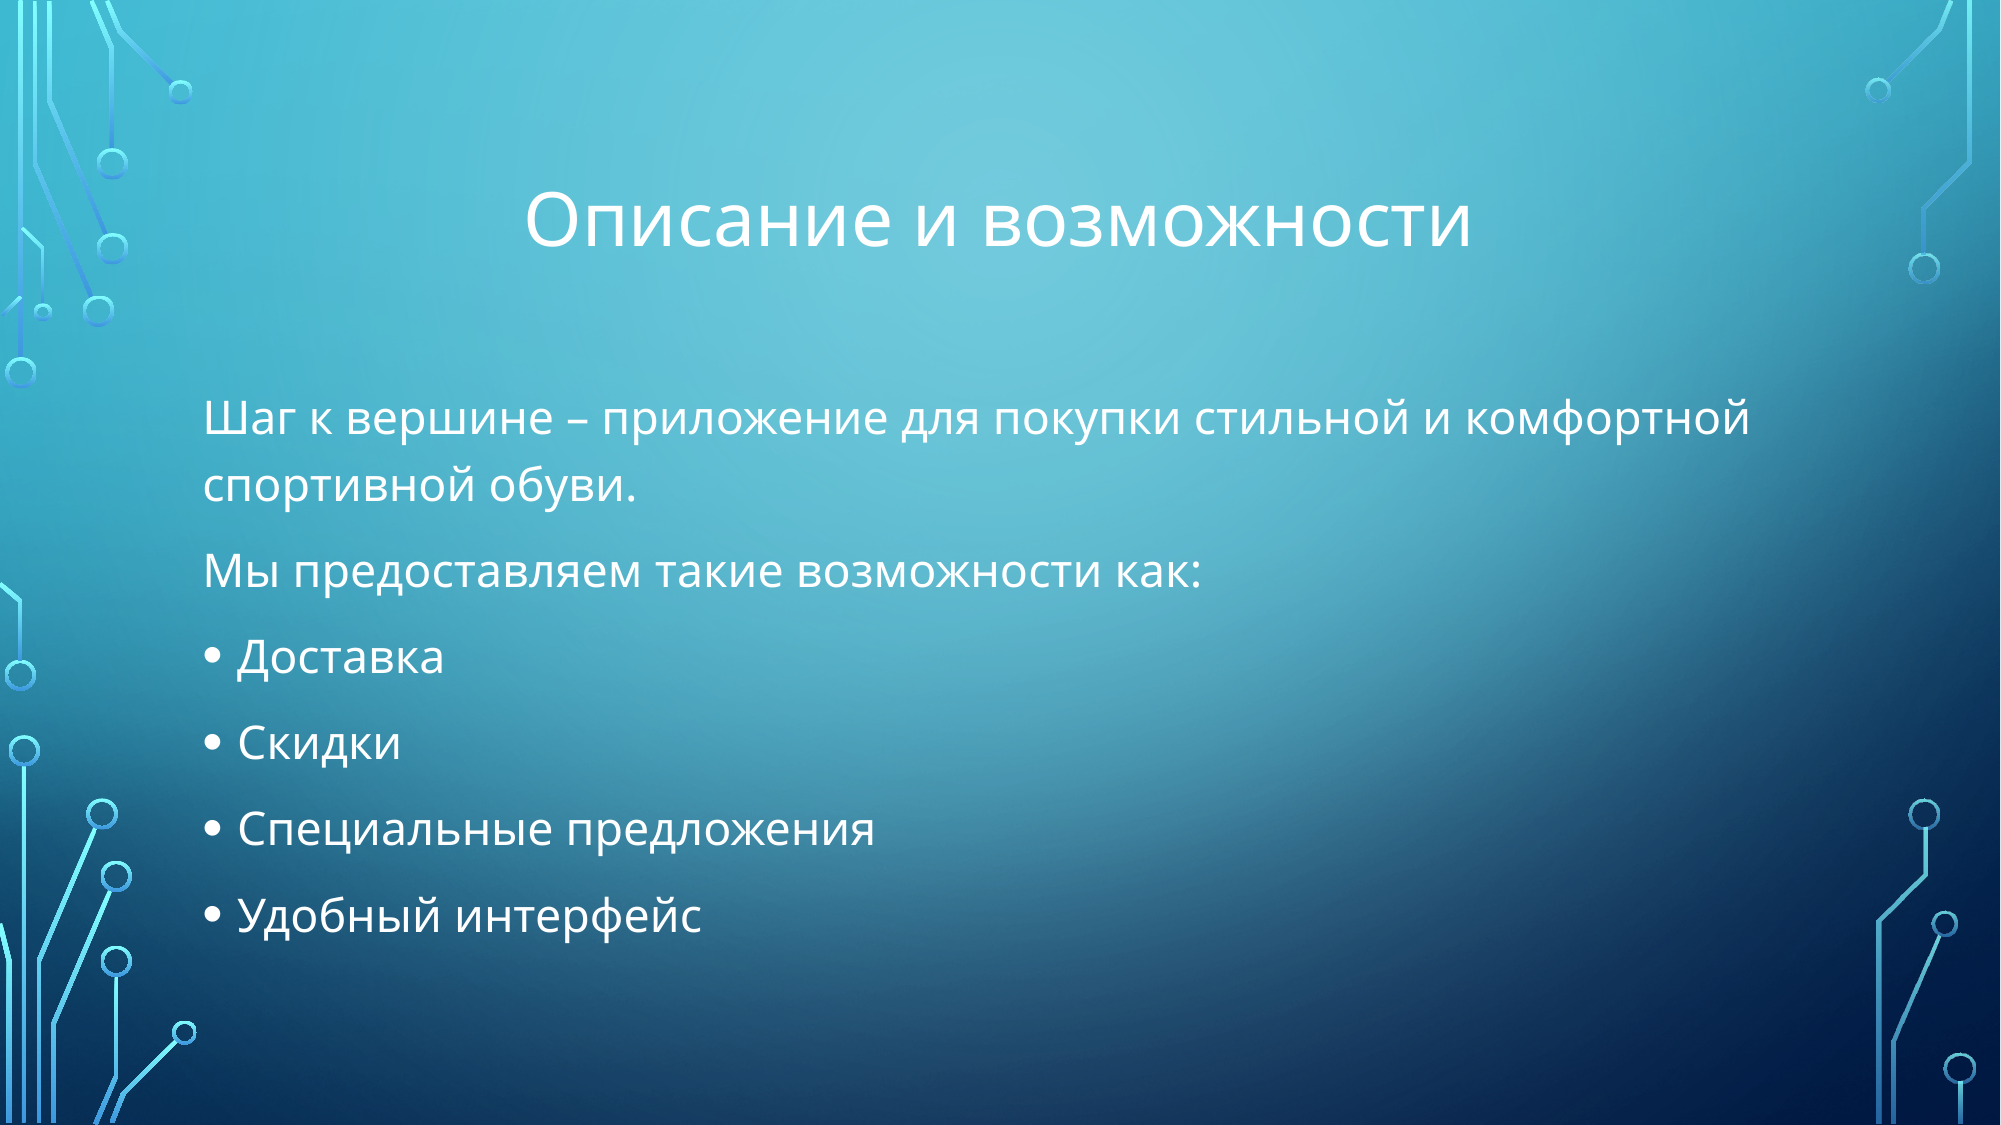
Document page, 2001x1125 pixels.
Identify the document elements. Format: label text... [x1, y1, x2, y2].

list Шаг к вершине – приложение для покупки стильной и комфортной спортивной обуви. Мы предоставляем такие возможности как: Доставка Скидки Специальные предложения Удобный интерфейс [187, 369, 1813, 950]
title Описание и возможности [187, 101, 1813, 344]
